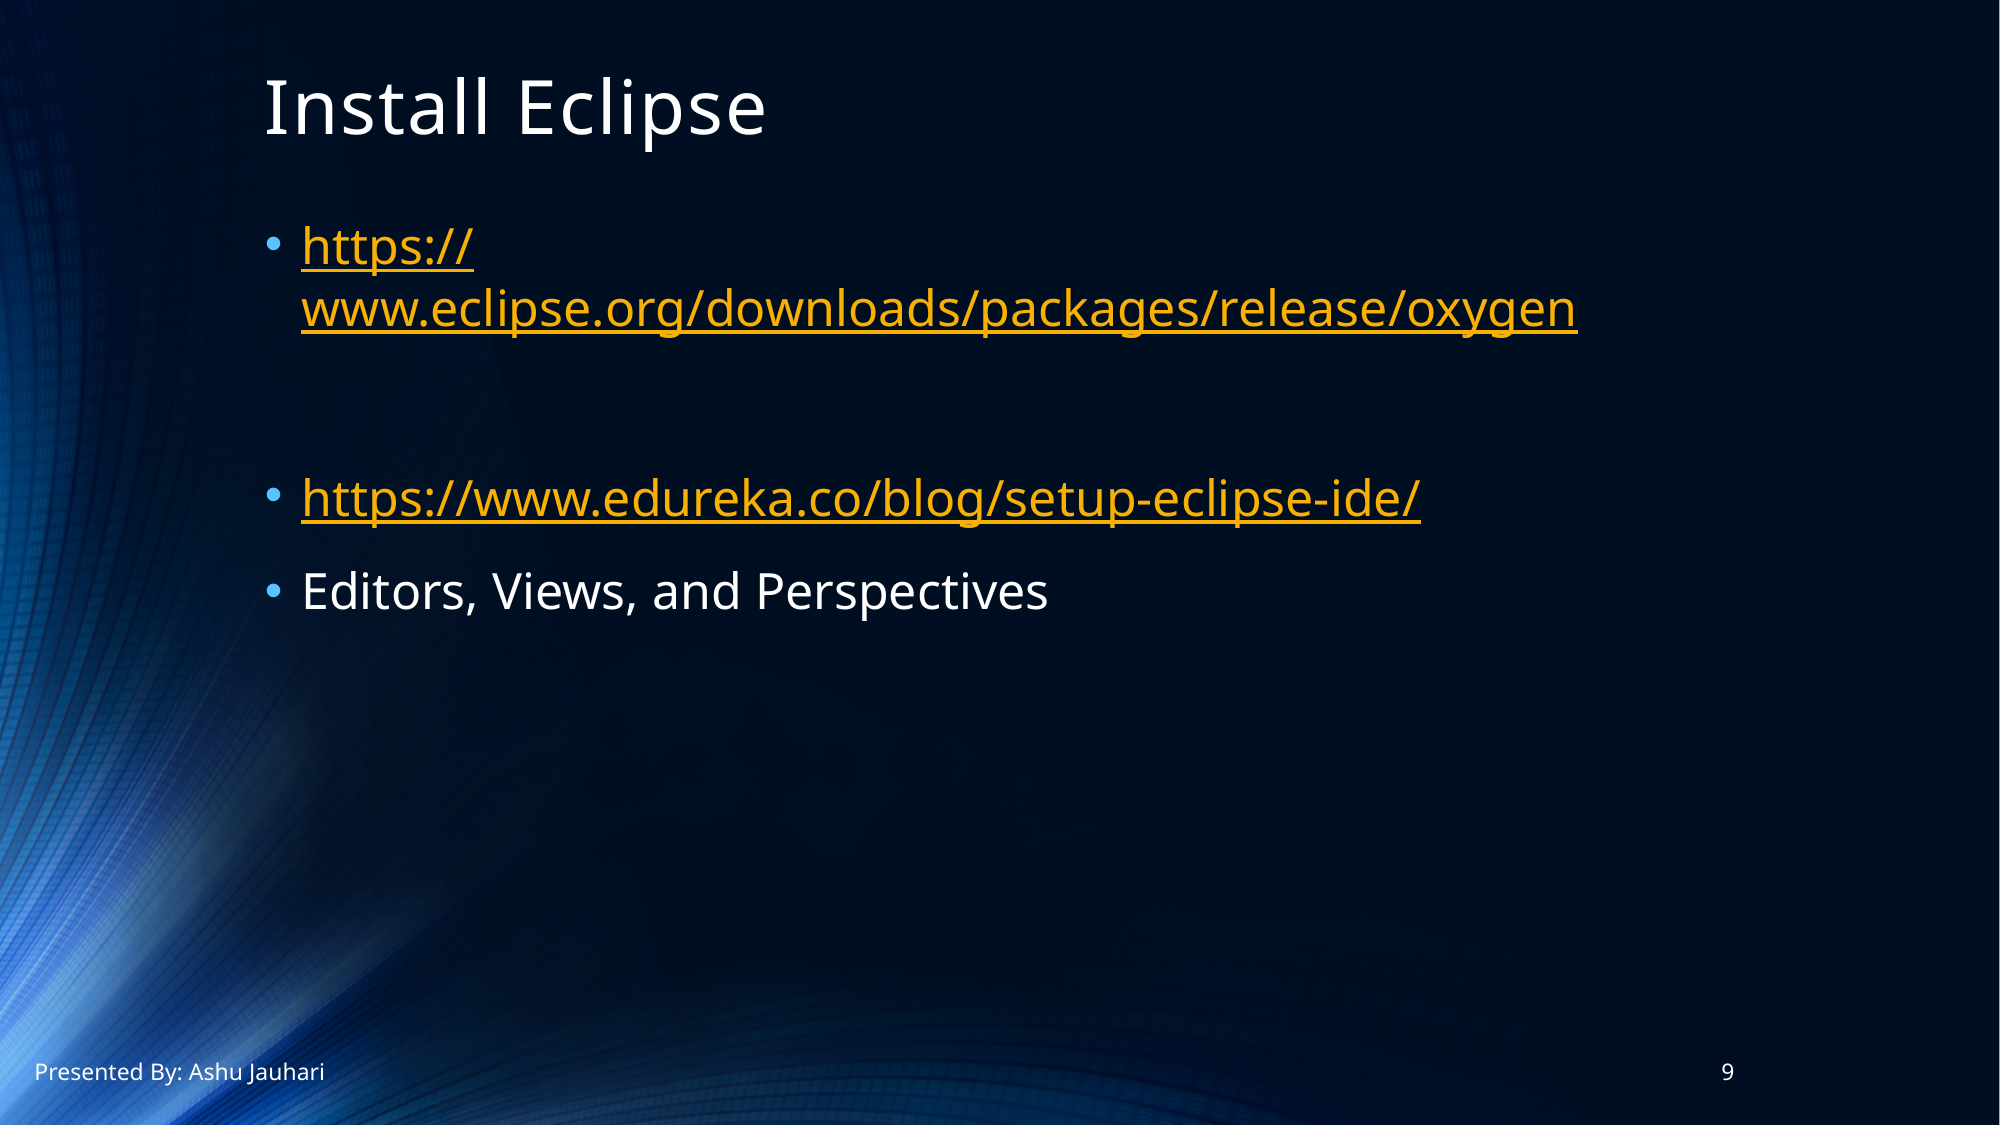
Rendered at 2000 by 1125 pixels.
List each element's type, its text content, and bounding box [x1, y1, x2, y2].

list https://www.eclipse.org/downloads/packages/release/oxygen https://www.edureka.co/blog/setup-eclipse-ide/ Editors, Views, and Perspectives [249, 208, 1749, 988]
footer Presented By: Ashu Jauhari [19, 1050, 1325, 1096]
slide_number 9 [1612, 1050, 1750, 1096]
title Install Eclipse [249, 62, 1750, 173]
picture [0, 0, 2000, 1125]
